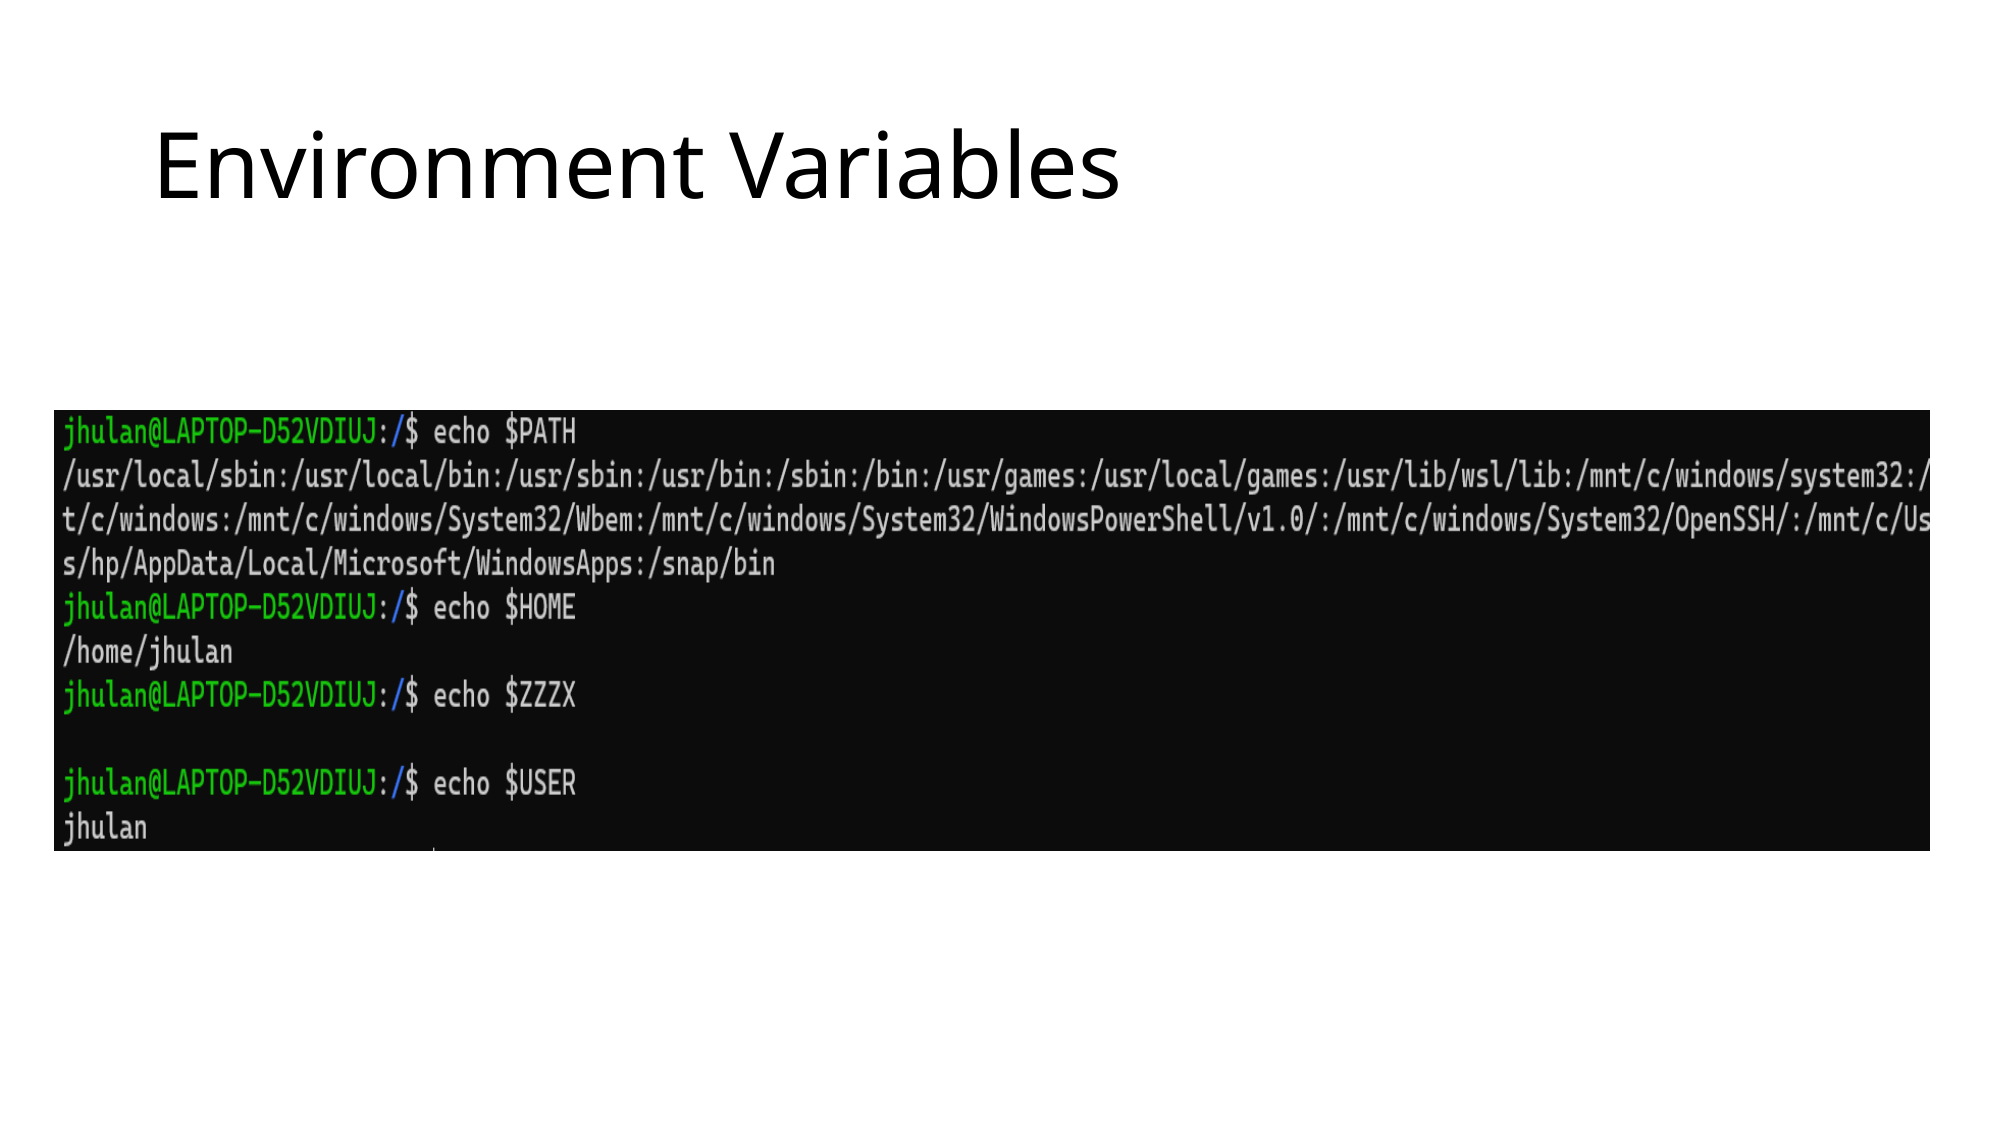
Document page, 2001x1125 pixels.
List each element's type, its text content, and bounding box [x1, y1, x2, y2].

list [54, 410, 1930, 851]
title Environment Variables [137, 59, 1863, 278]
